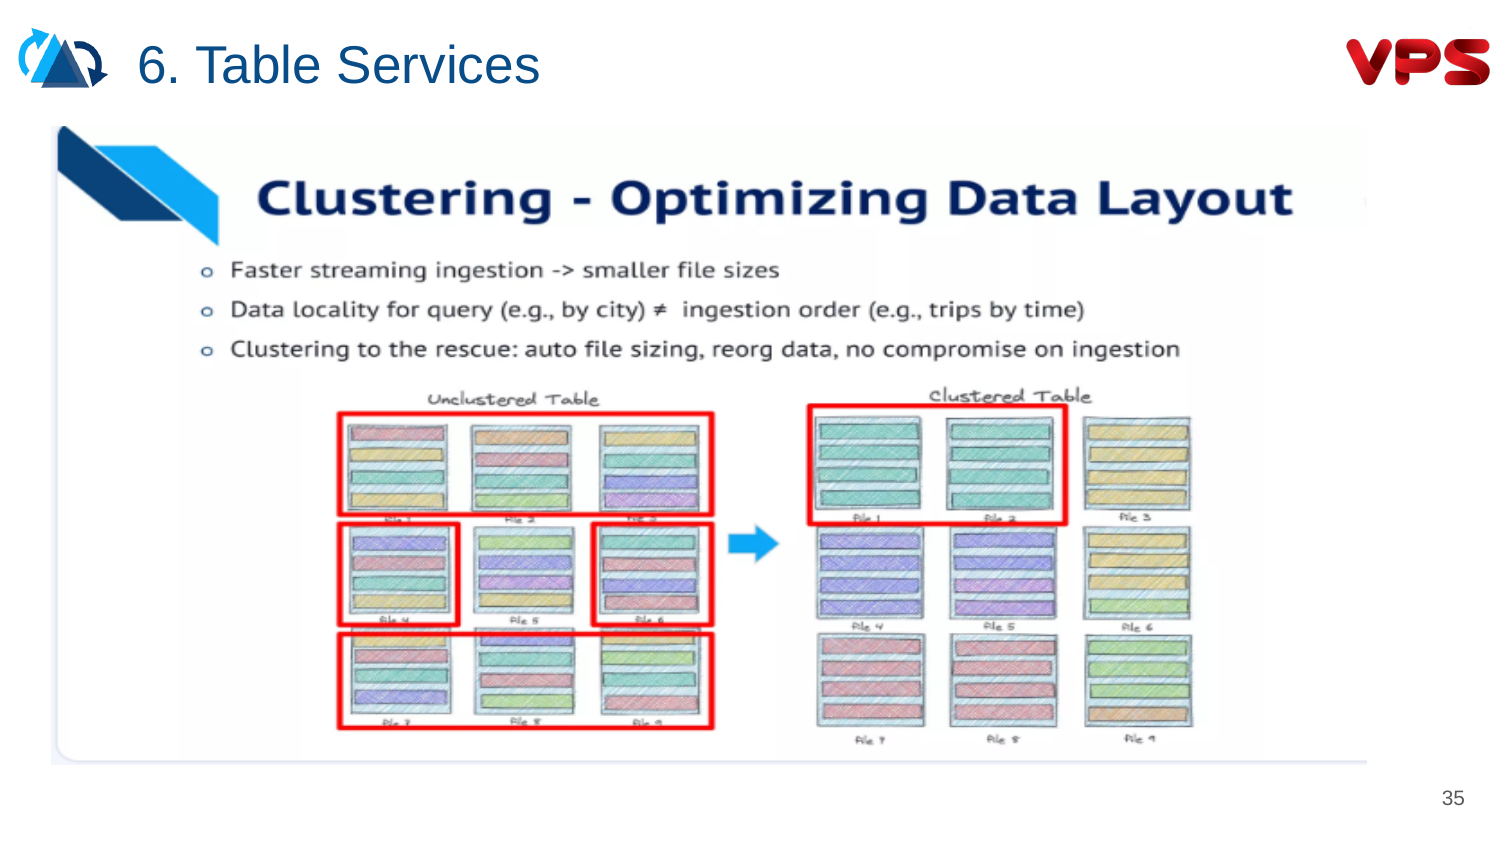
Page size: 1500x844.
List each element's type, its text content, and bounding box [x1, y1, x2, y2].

picture [1336, 28, 1500, 94]
slide_number ‹#› [1389, 764, 1480, 830]
title 6. Table Services [122, 15, 1336, 110]
picture [0, 0, 123, 123]
picture [51, 126, 1368, 766]
